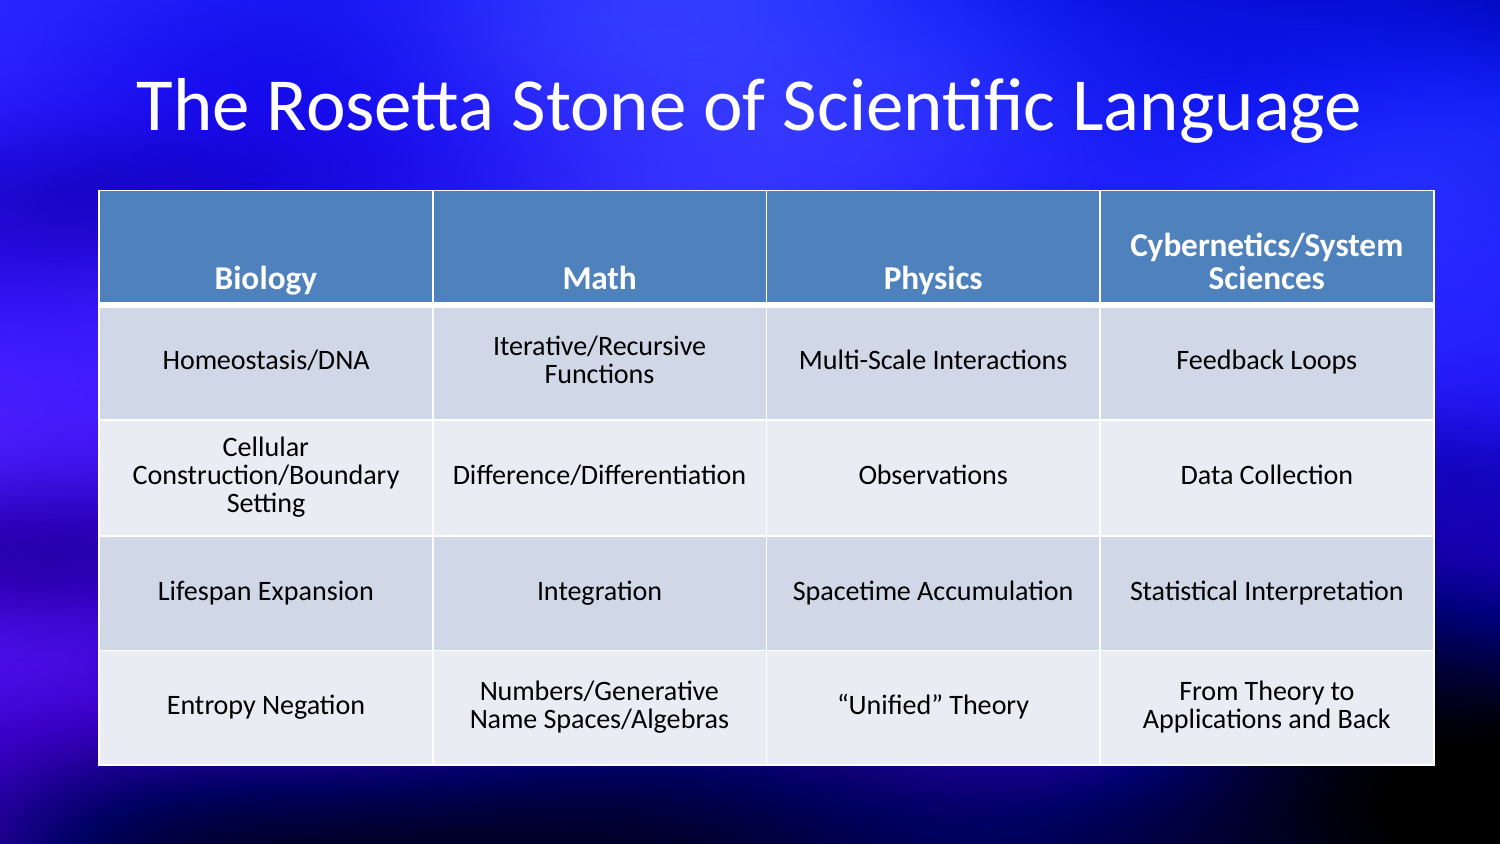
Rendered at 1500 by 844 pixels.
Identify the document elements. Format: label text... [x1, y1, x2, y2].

table_cell Iterative/Recursive Functions [434, 308, 766, 419]
table_cell Statistical Interpretation [1101, 537, 1433, 650]
table_header Biology [100, 191, 432, 302]
table_header Cybernetics/System Sciences [1101, 191, 1433, 302]
table_cell Spacetime Accumulation [767, 537, 1099, 650]
table_cell Cellular Construction/Boundary Setting [100, 421, 432, 535]
table_cell Observations [767, 421, 1099, 535]
table_cell Feedback Loops [1101, 308, 1433, 419]
table_cell Integration [434, 537, 766, 650]
picture [0, 0, 1500, 844]
table_cell Entropy Negation [100, 651, 432, 764]
table_cell Difference/Differentiation [434, 421, 766, 535]
table_cell “Unified” Theory [767, 651, 1099, 764]
table_header Physics [767, 191, 1099, 302]
table_cell Numbers/Generative Name Spaces/Algebras [434, 651, 766, 764]
table_cell Homeostasis/DNA [100, 308, 432, 419]
text_box The Rosetta Stone of Scientific Language [121, 47, 1378, 153]
table_cell Lifespan Expansion [100, 537, 432, 650]
table_cell From Theory to Applications and Back [1101, 651, 1433, 764]
table_cell Multi-Scale Interactions [767, 308, 1099, 419]
table_header Math [434, 191, 766, 302]
table_cell Data Collection [1101, 421, 1433, 535]
